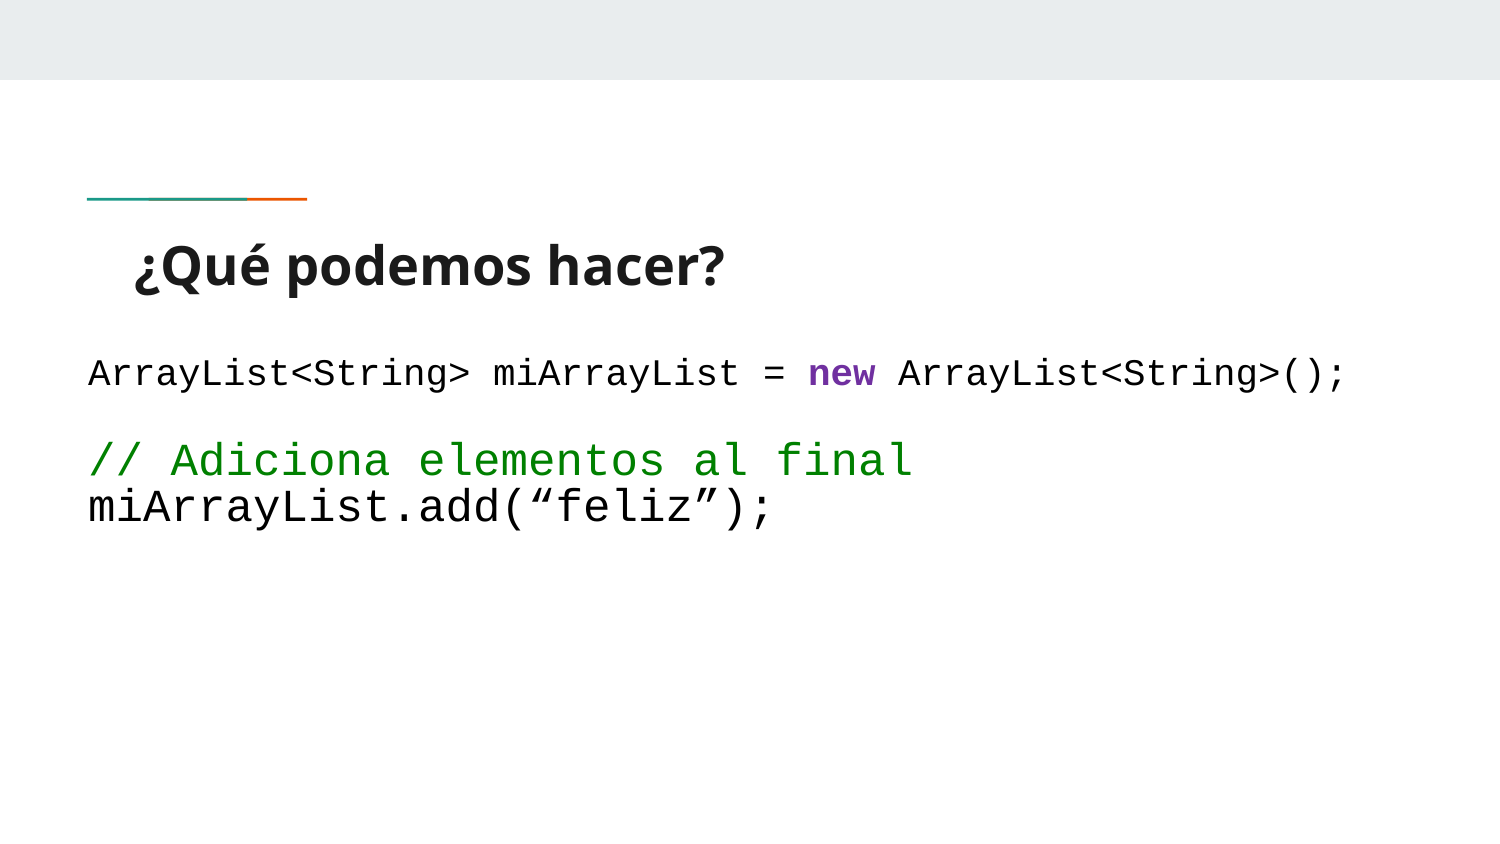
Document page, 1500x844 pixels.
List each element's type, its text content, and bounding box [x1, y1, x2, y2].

title ¿Qué podemos hacer? [119, 216, 1381, 305]
list ArrayList<String> miArrayList = new ArrayList<String>(); // Adiciona elementos al final miArrayList.add(“feliz”); [73, 341, 1381, 712]
